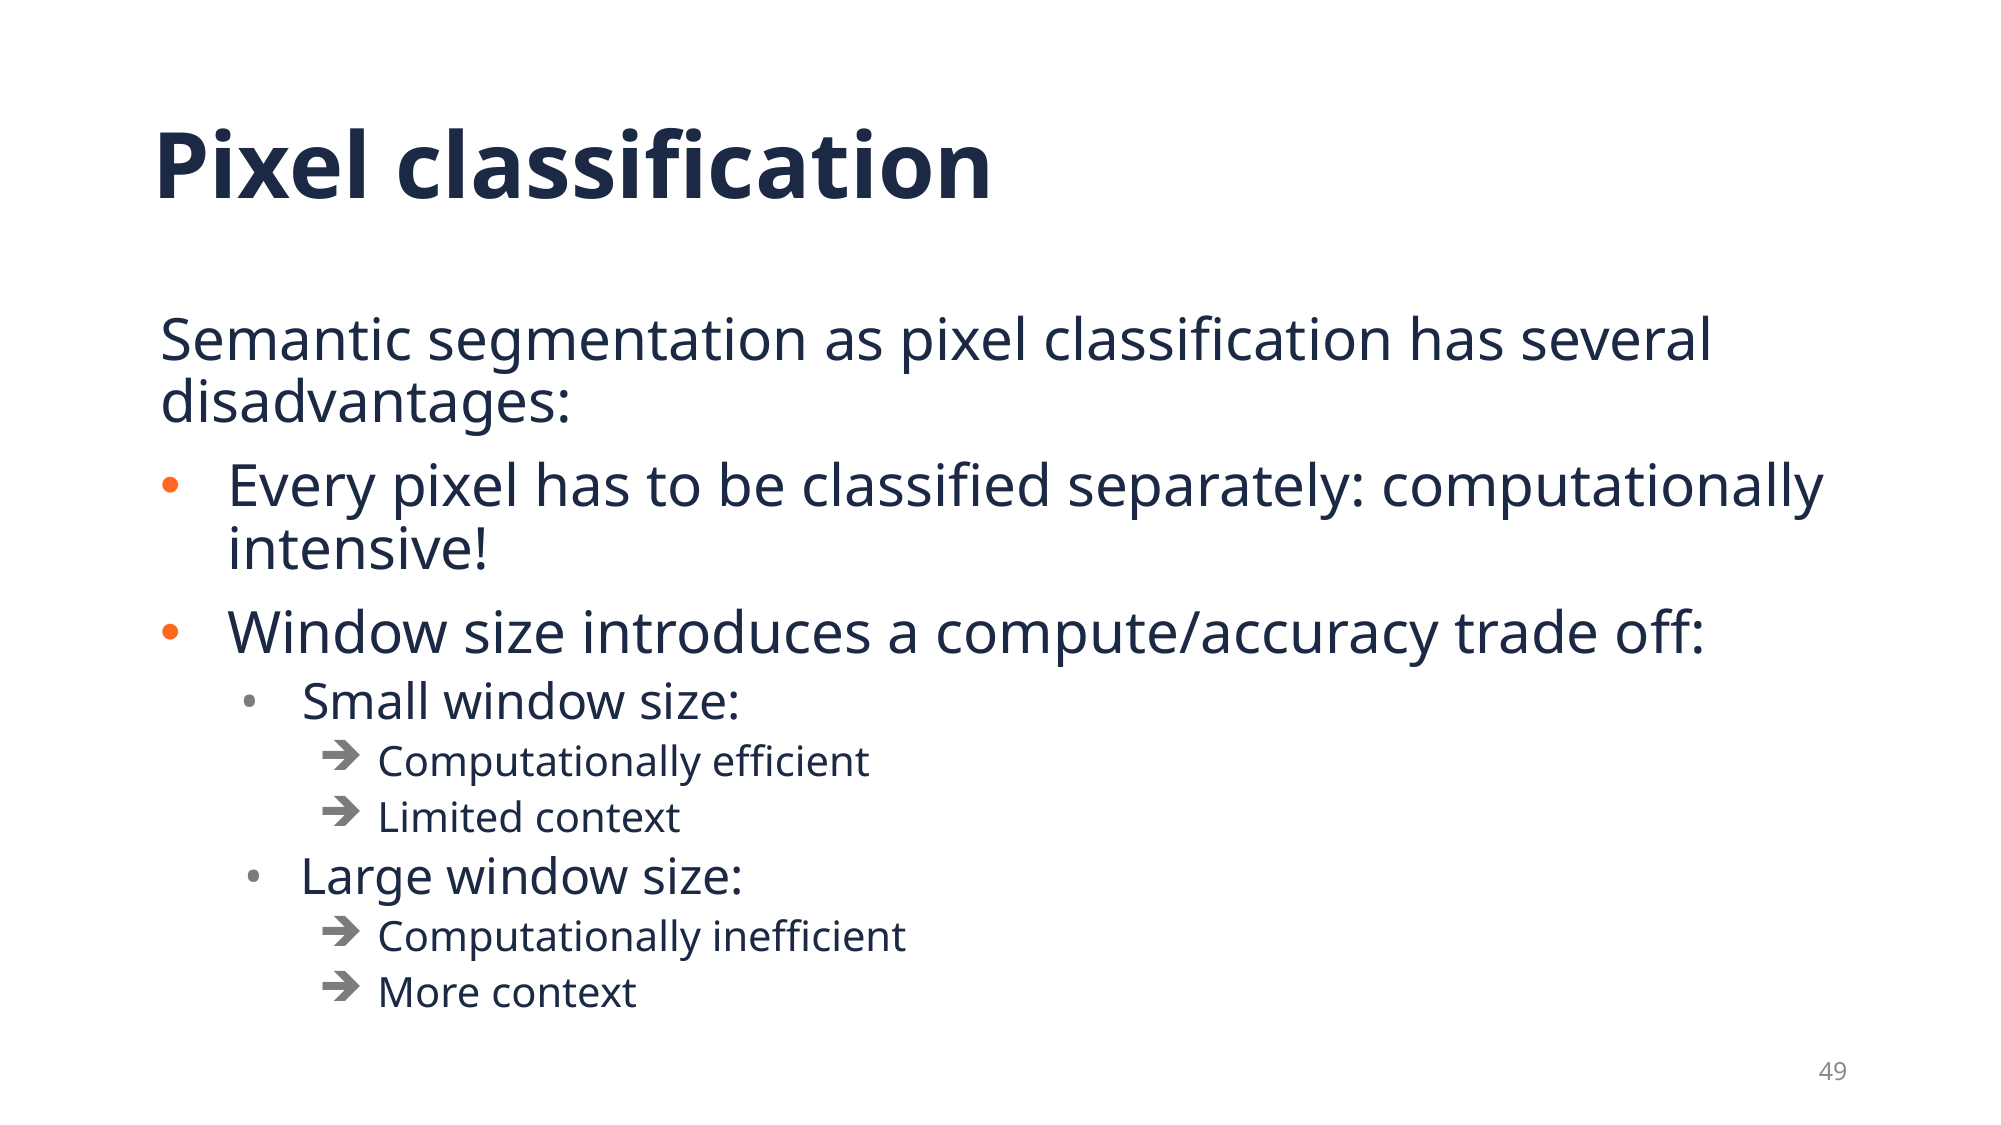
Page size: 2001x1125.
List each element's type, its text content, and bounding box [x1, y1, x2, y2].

list Semantic segmentation as pixel classification has several disadvantages: Every pixel has to be classified separately: computationally intensive! Window size introduces a compute/accuracy trade off: Small window size: Computationally efficient Limited context Large window size: Computationally inefficient More context [137, 302, 1863, 1004]
slide_number 49 [1412, 1042, 1863, 1103]
title Pixel classification [137, 59, 1863, 278]
